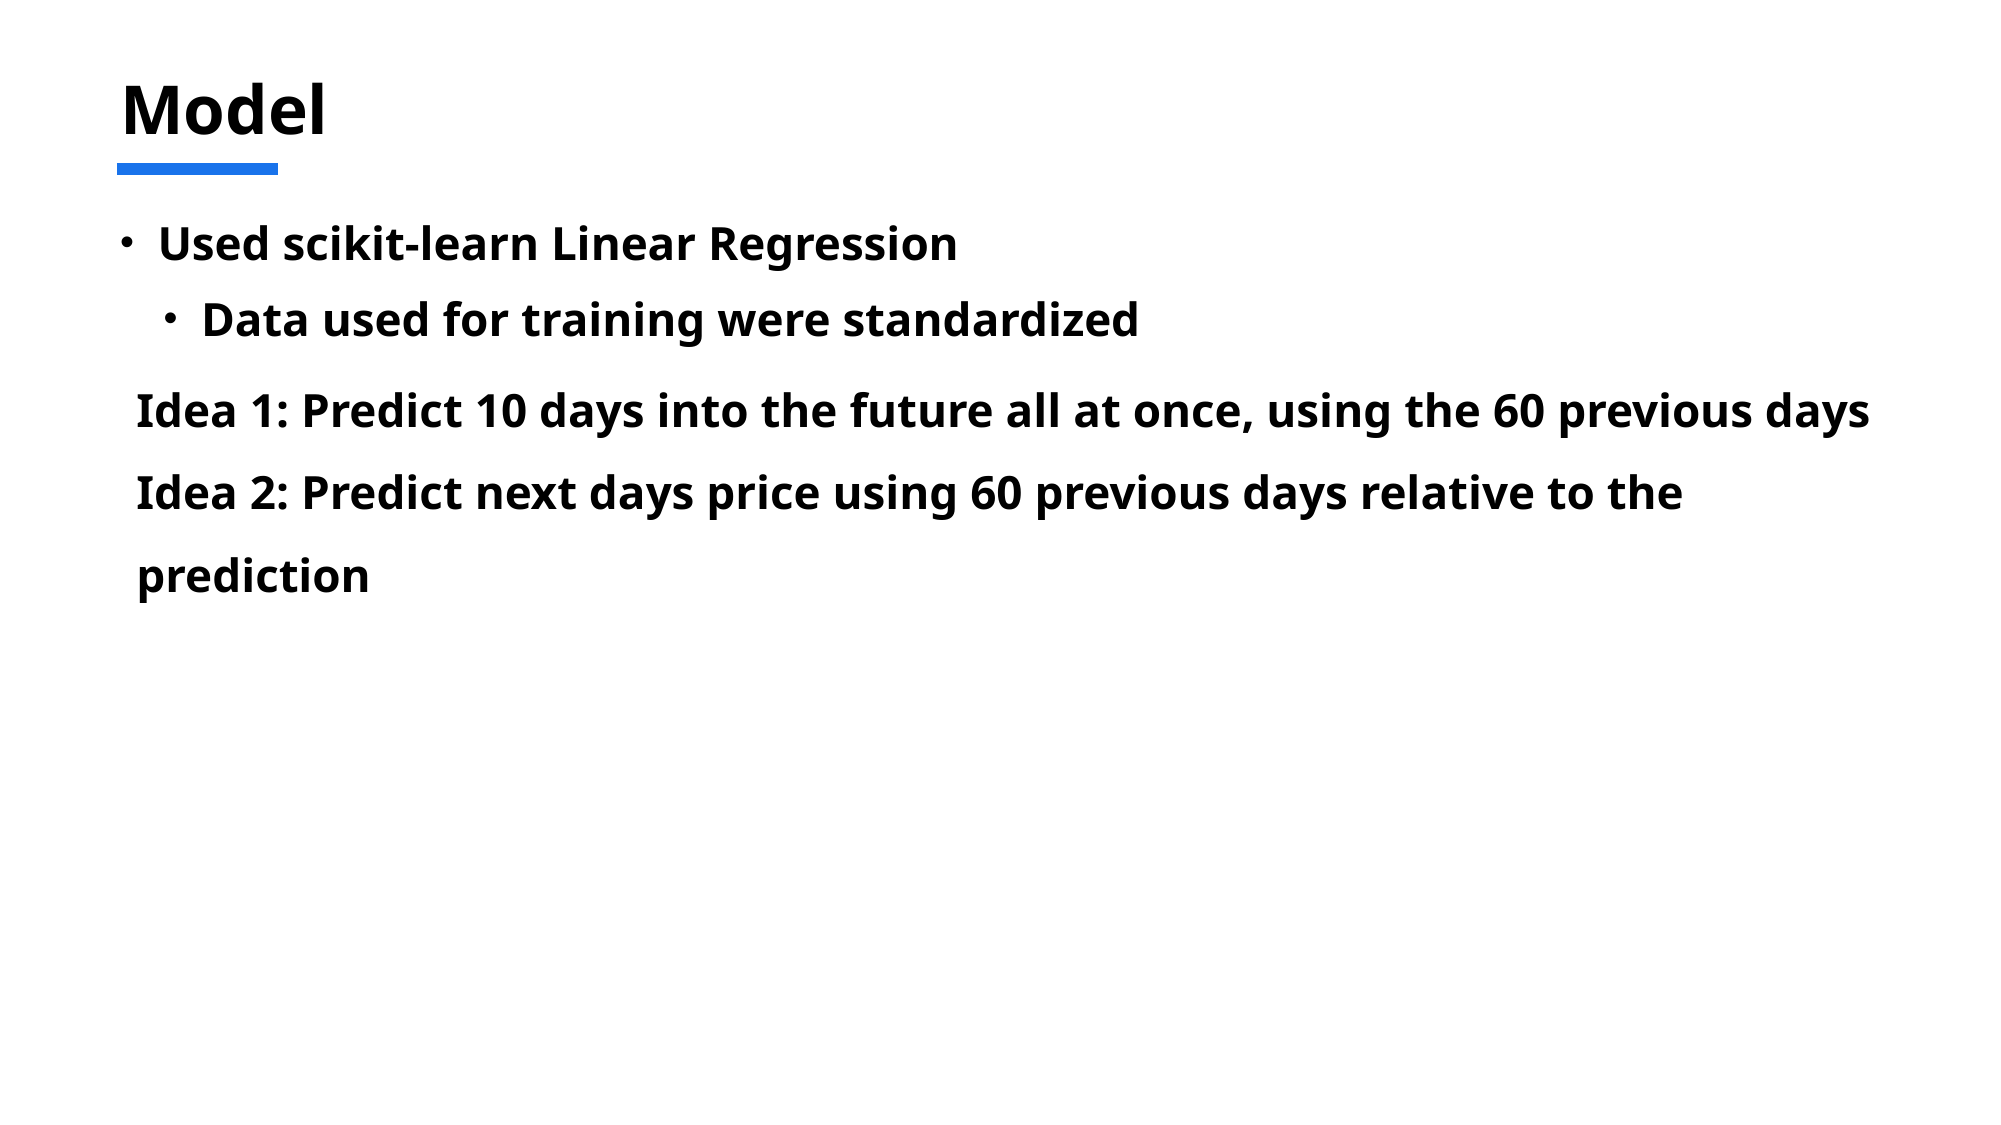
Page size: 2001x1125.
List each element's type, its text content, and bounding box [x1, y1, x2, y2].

title Model [105, 59, 481, 157]
list Used scikit-learn Linear Regression Data used for training were standardized [105, 195, 1892, 426]
text_box Idea 1: Predict 10 days into the future all at once, using the 60 previous days Idea 2: Predict next days price using 60 previous days relative to the prediction [121, 346, 1940, 609]
